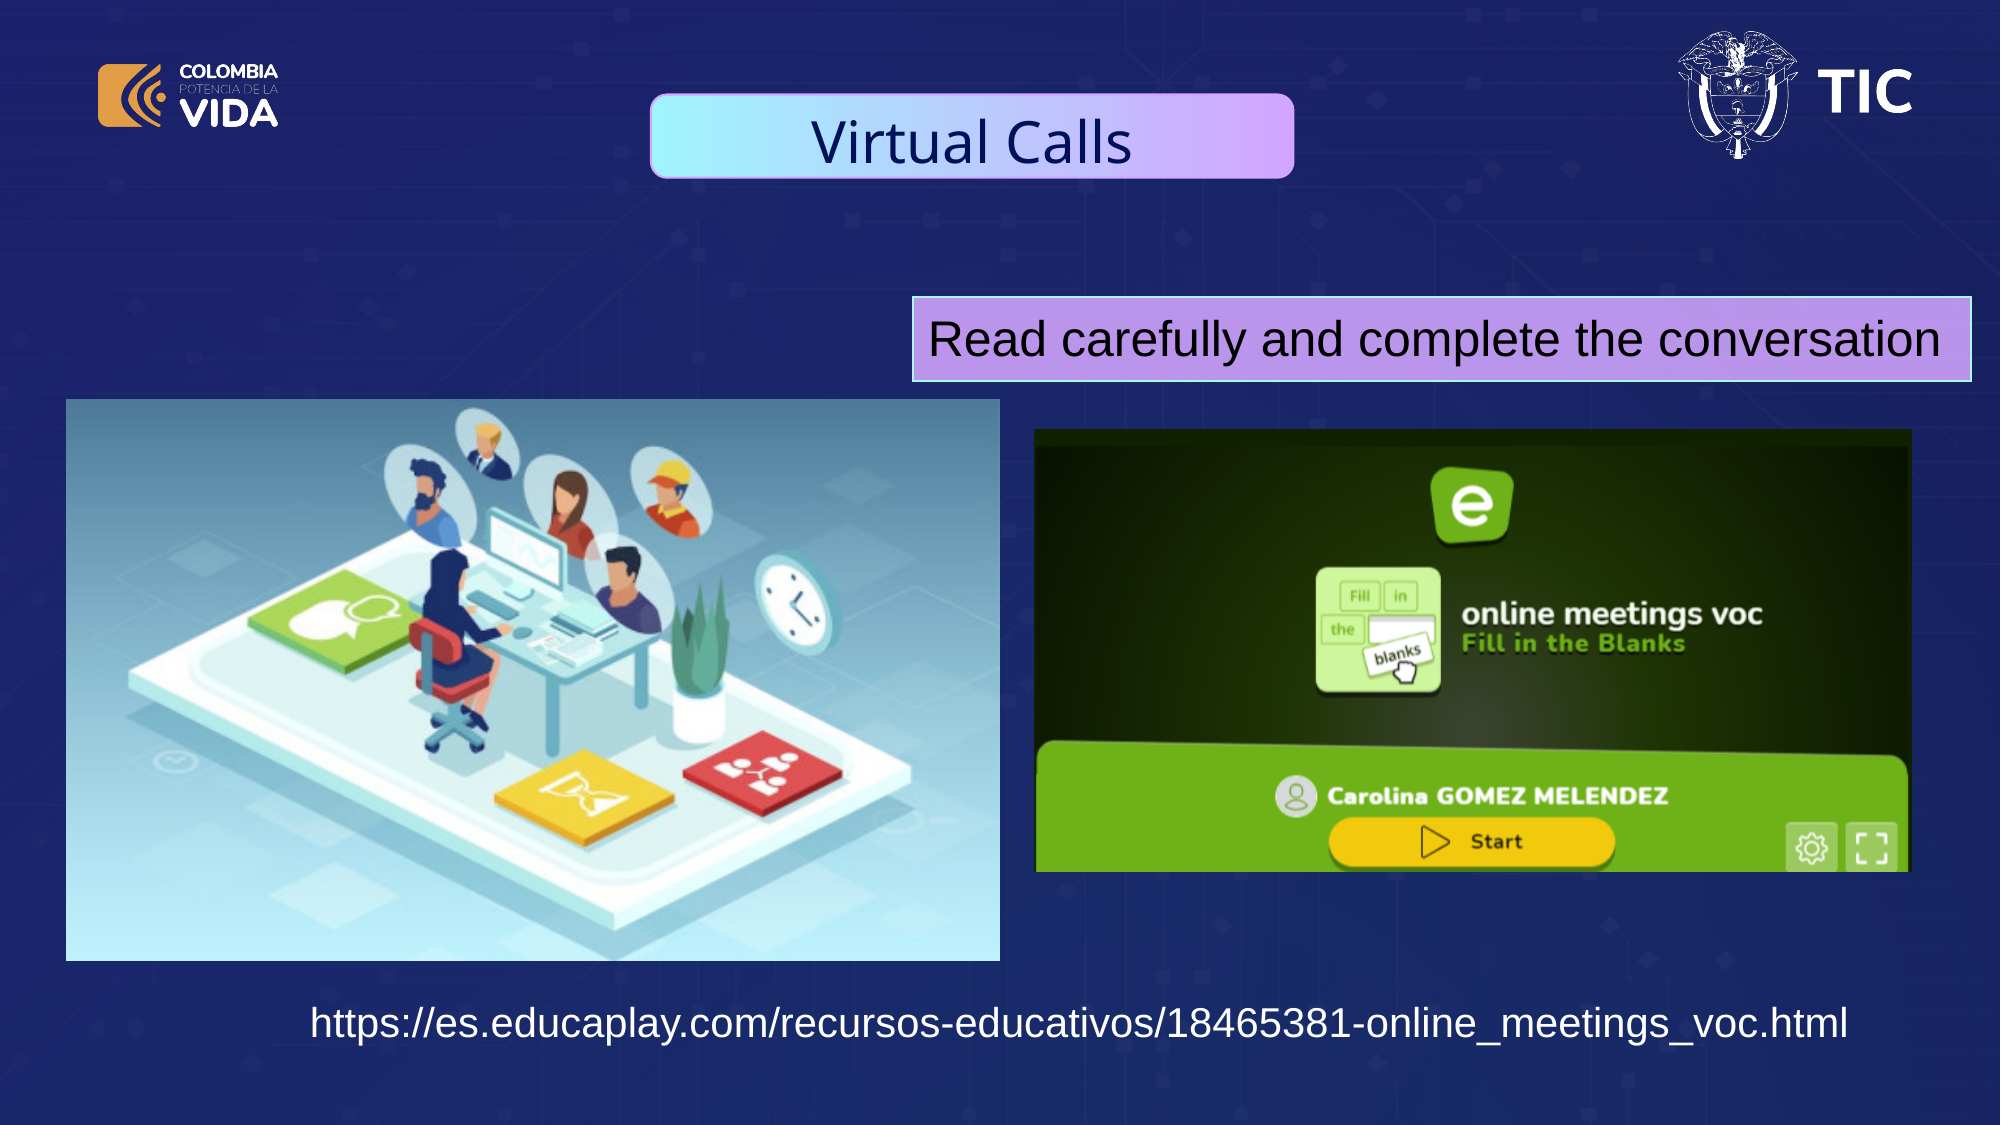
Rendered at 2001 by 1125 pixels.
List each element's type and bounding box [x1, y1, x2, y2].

text_box [0, 0, 2000, 1125]
picture [1678, 31, 1913, 159]
picture [65, 399, 1001, 961]
picture [1033, 429, 1913, 872]
picture [98, 63, 278, 127]
